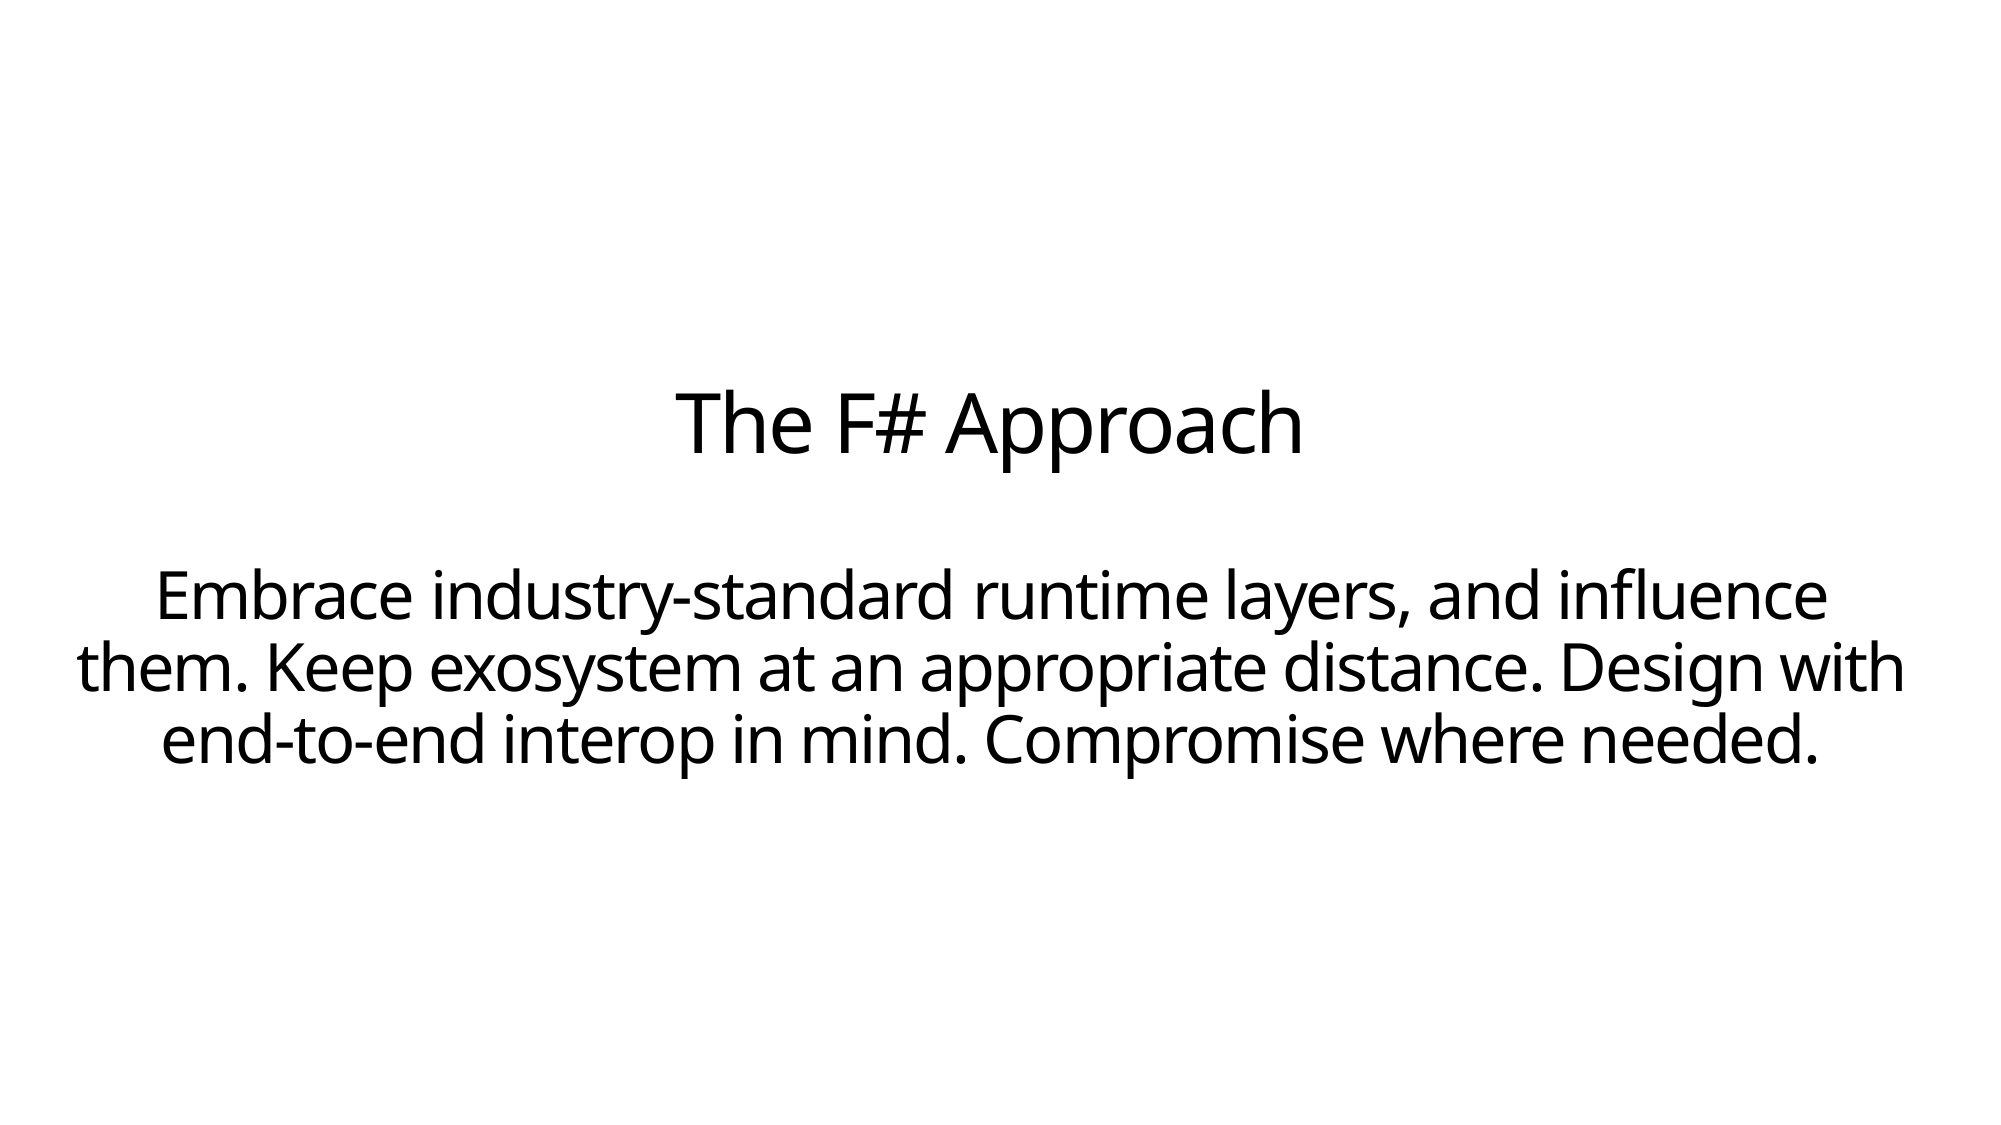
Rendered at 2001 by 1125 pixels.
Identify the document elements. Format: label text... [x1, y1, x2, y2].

title The F# Approach Embrace industry-standard runtime layers, and influence them. Keep exosystem at an appropriate distance. Design with end-to-end interop in mind. Compromise where needed. [74, 381, 1909, 927]
